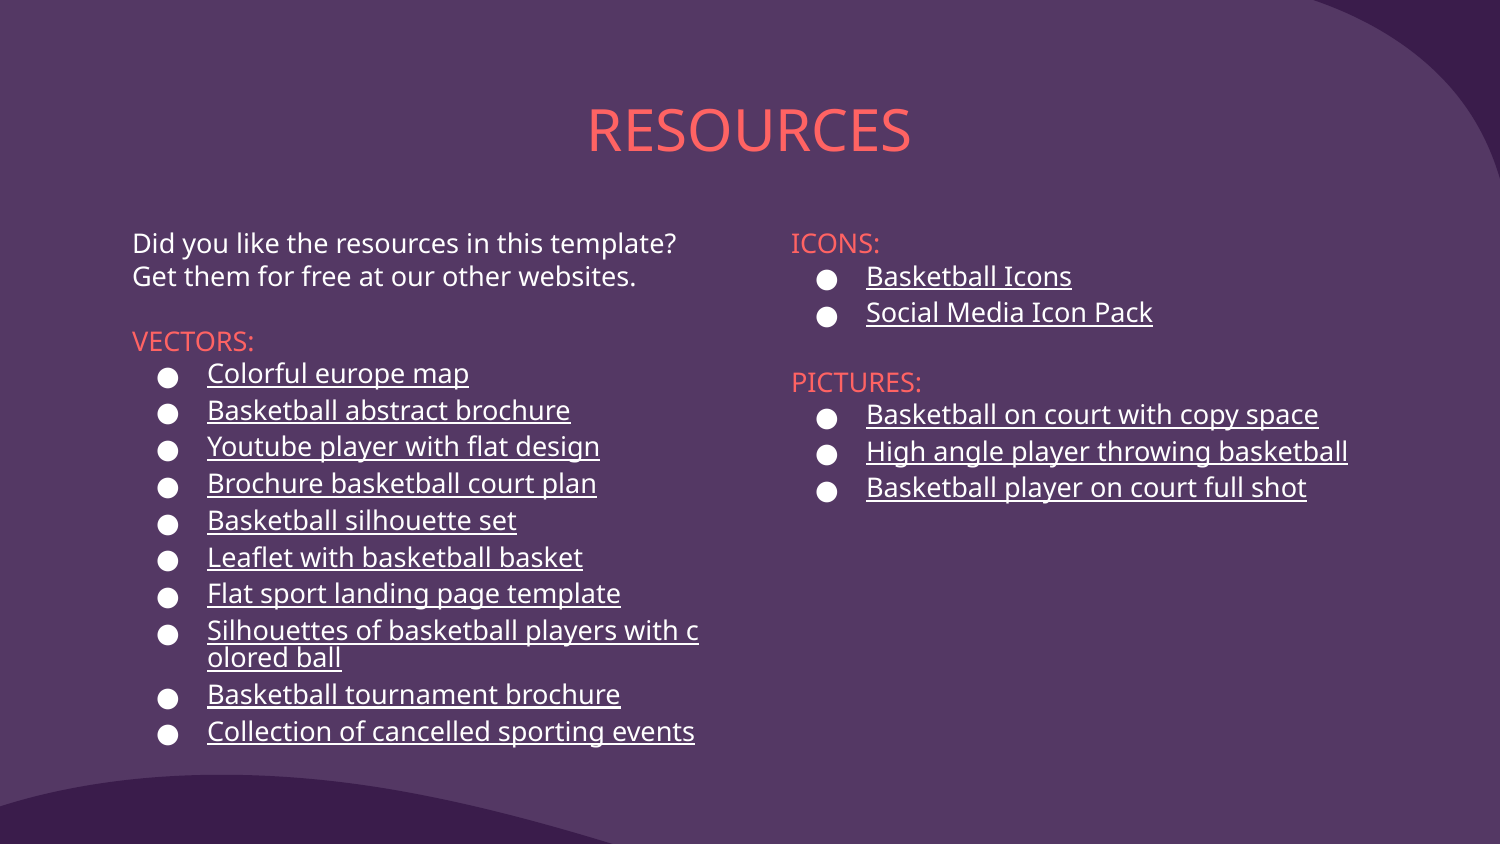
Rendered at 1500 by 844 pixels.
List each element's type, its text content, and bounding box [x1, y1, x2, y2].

subtitle ICONS: Basketball Icons Social Media Icon Pack PICTURES: Basketball on court with copy space High angle player throwing basketball Basketball player on court full shot [775, 211, 1383, 755]
title RESOURCES [116, 88, 1383, 167]
subtitle Did you like the resources in this template? Get them for free at our other websites. VECTORS: Colorful europe map Basketball abstract brochure Youtube player with flat design Brochure basketball court plan Basketball silhouette set Leaflet with basketball basket Flat sport landing page template Silhouettes of basketball players with colored ball Basketball tournament brochure Collection of cancelled sporting events [116, 211, 724, 755]
